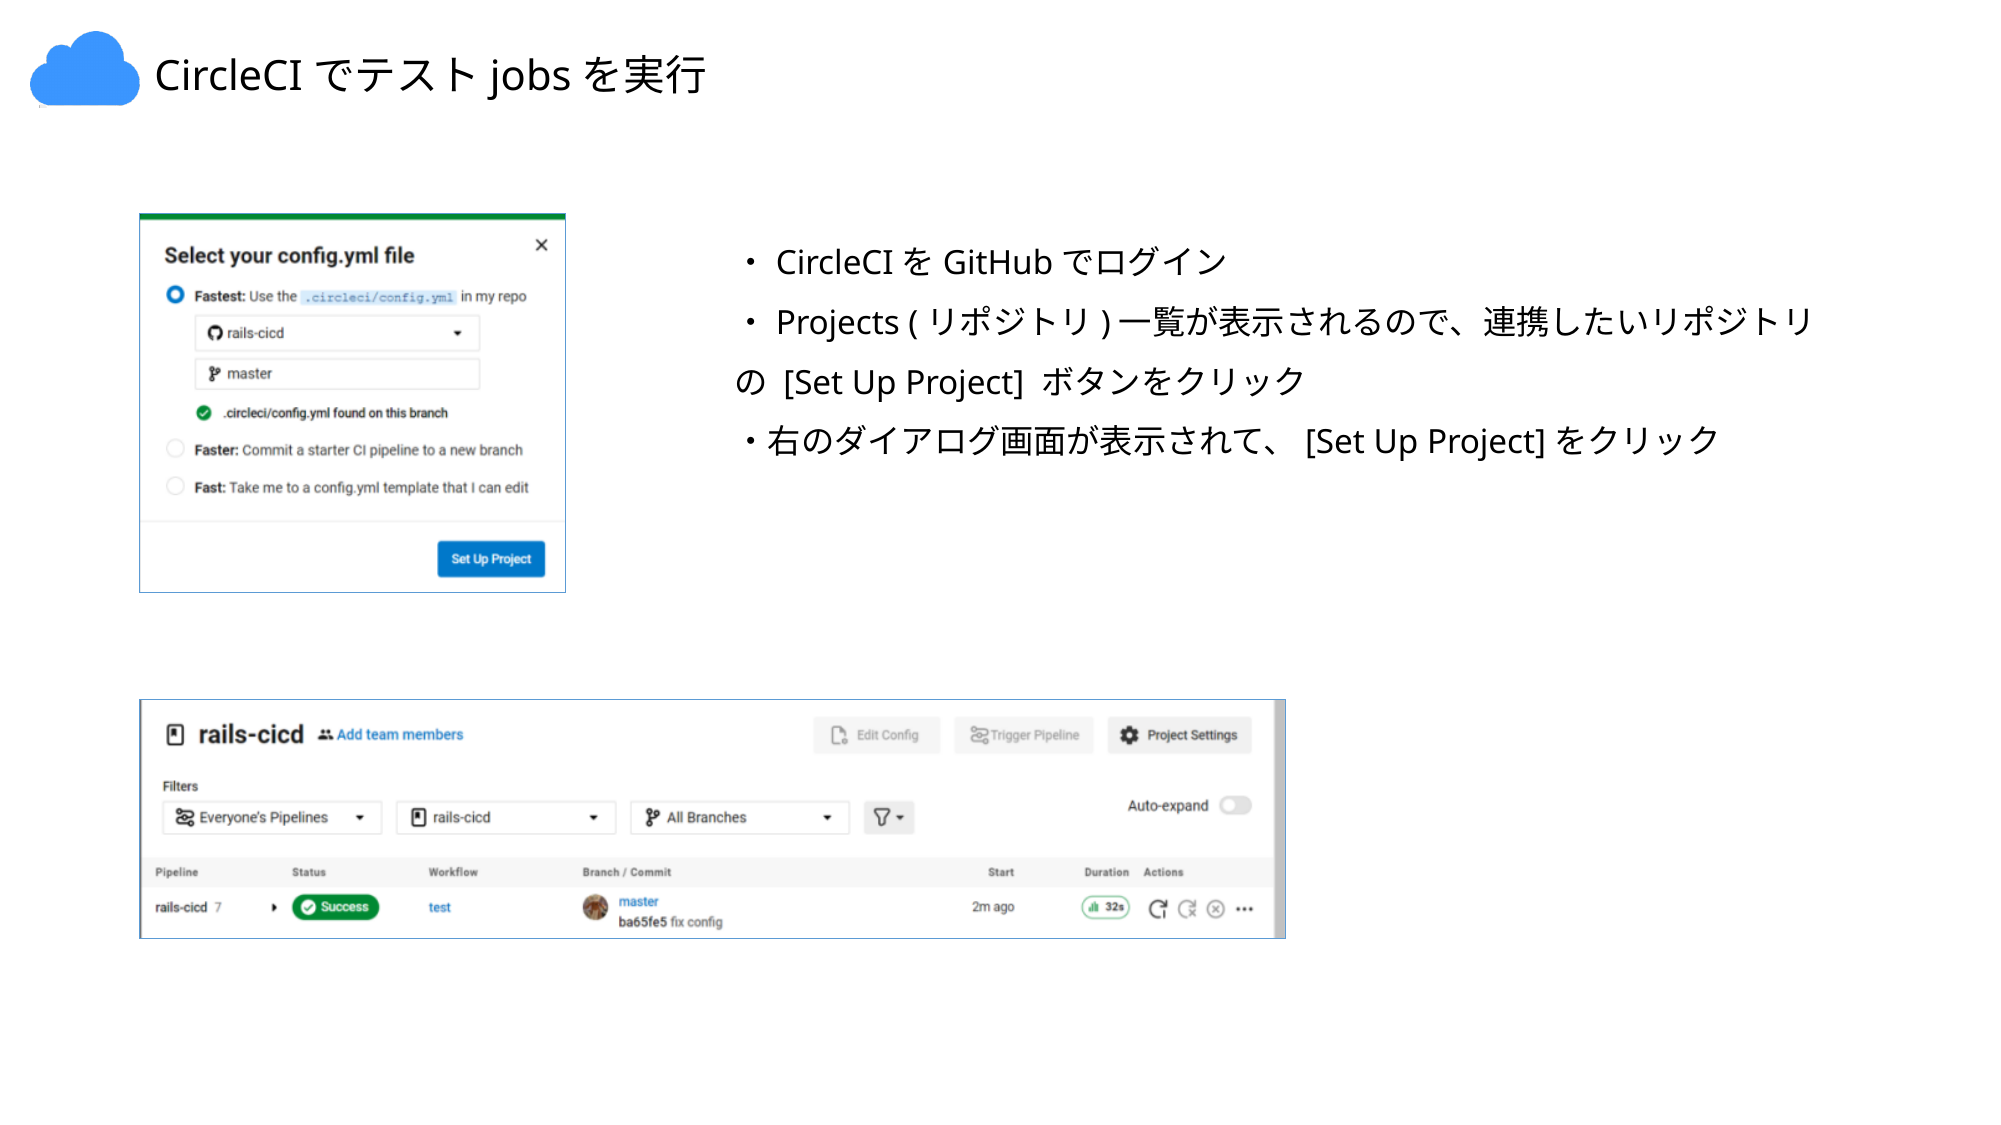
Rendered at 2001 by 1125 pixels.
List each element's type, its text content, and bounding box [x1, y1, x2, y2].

text_box ・CircleCIをGitHubでログイン ・Projects (リポジトリ)一覧が表示されるので、連携したいリポジトリの [Set Up Project] ボタンをクリック ・右のダイアログ画面が表示されて、[Set Up Project]をクリック [719, 213, 1851, 468]
picture [139, 213, 566, 593]
picture [139, 699, 1286, 939]
picture [30, 31, 140, 108]
text_box CircleCIでテストjobsを実行 [140, 41, 1851, 107]
